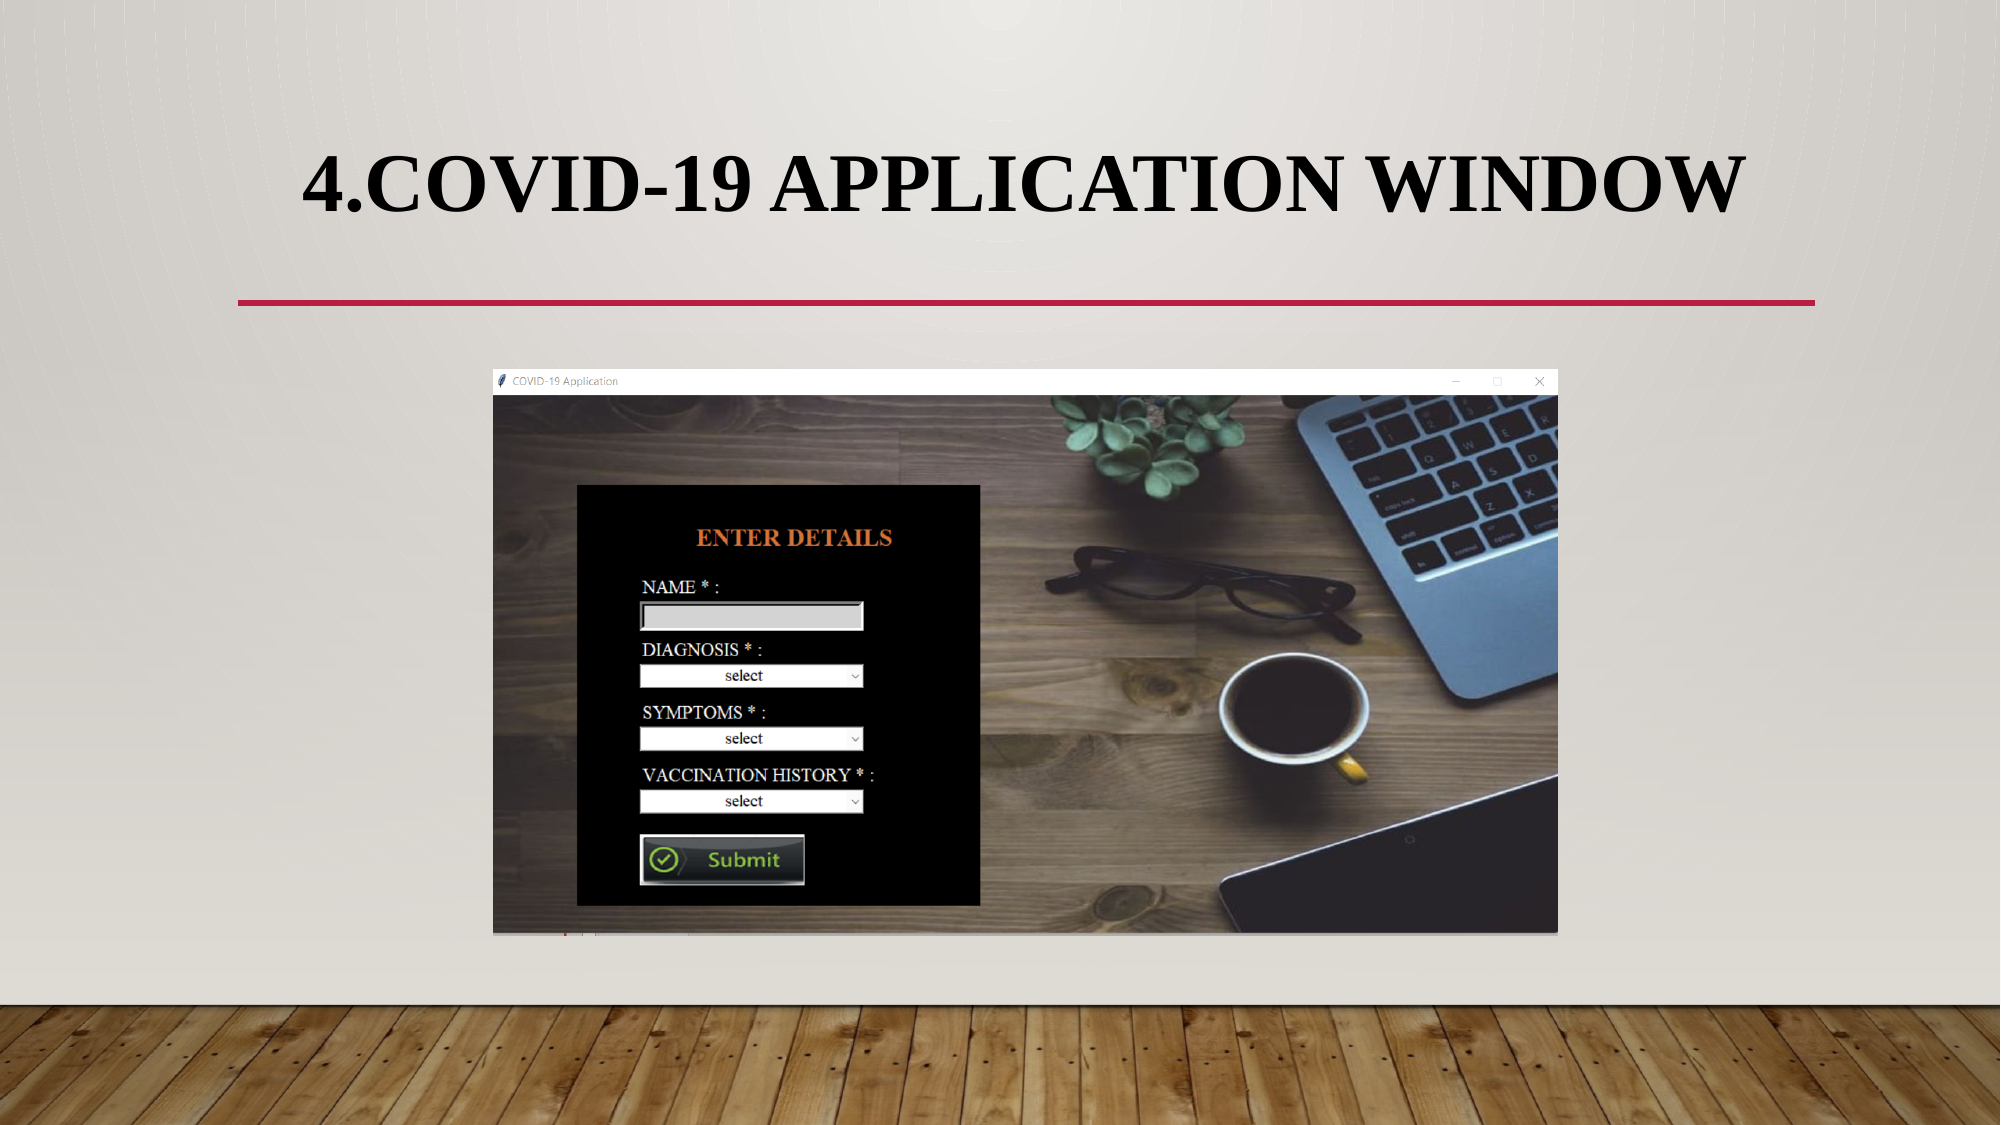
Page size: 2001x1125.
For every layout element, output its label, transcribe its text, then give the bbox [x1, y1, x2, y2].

title 4.COVID-19 APPLICATION WINDOW [238, 131, 1814, 305]
picture [0, 1005, 2000, 1125]
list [493, 369, 1558, 936]
